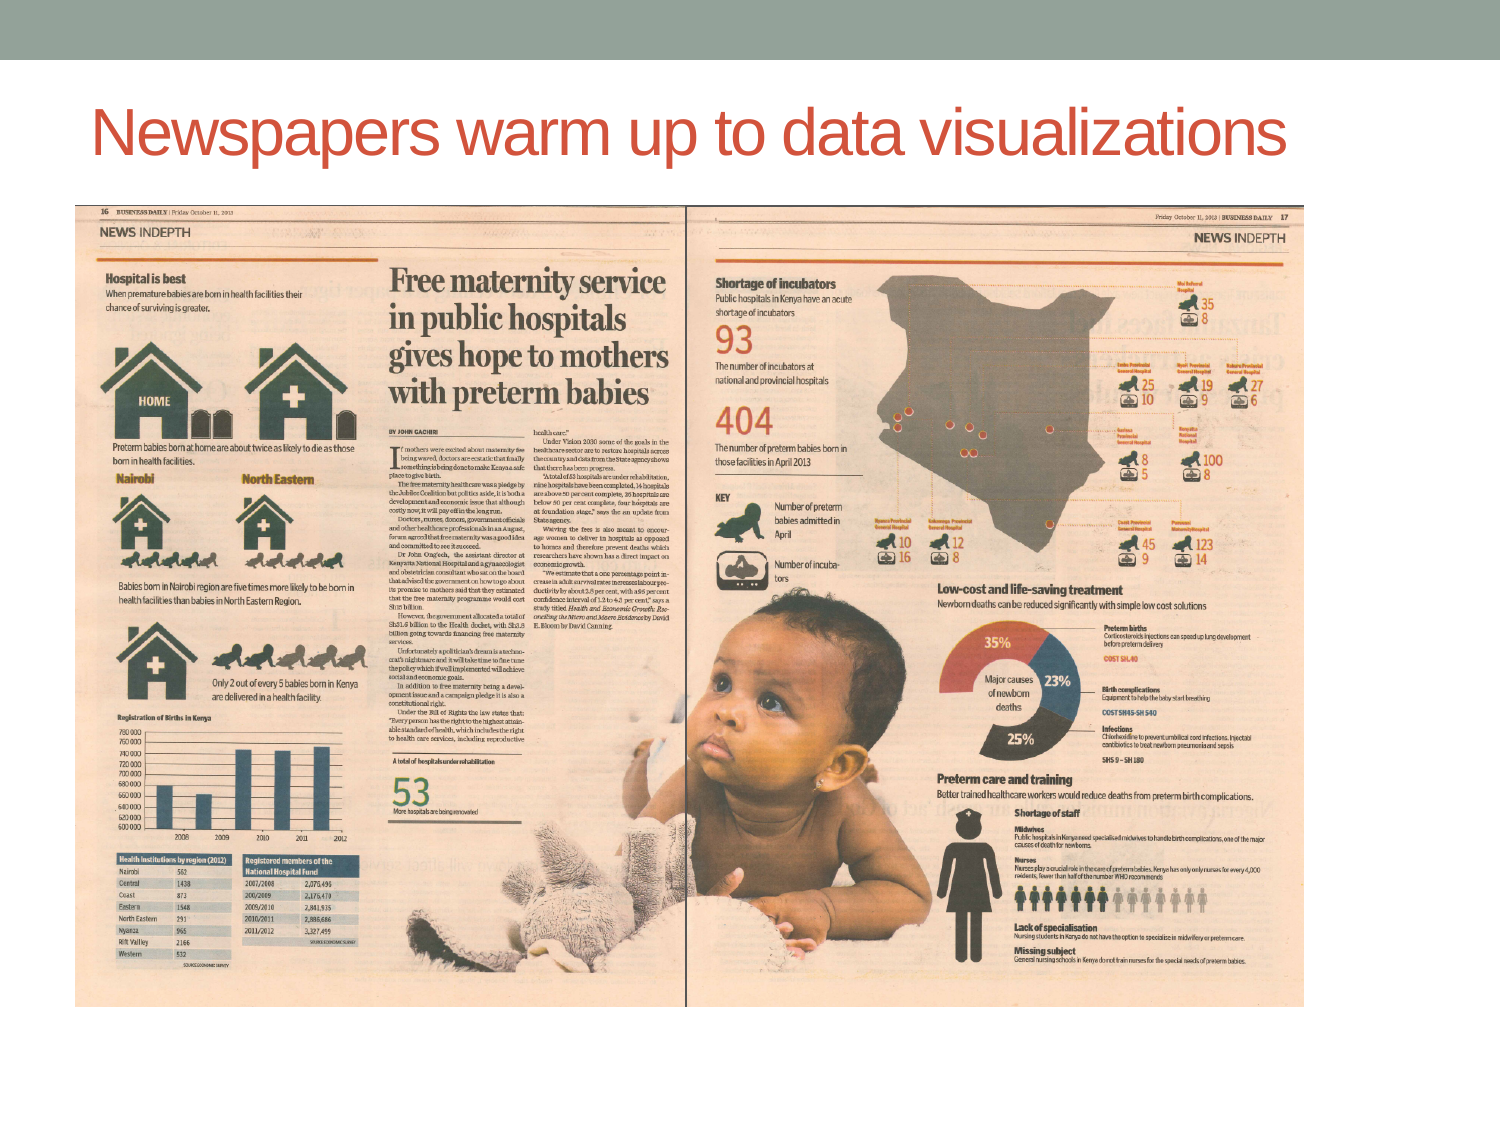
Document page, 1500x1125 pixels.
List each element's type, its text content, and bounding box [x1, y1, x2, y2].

title Newspapers warm up to data visualizations [75, 87, 1425, 250]
picture [74, 205, 1304, 1007]
